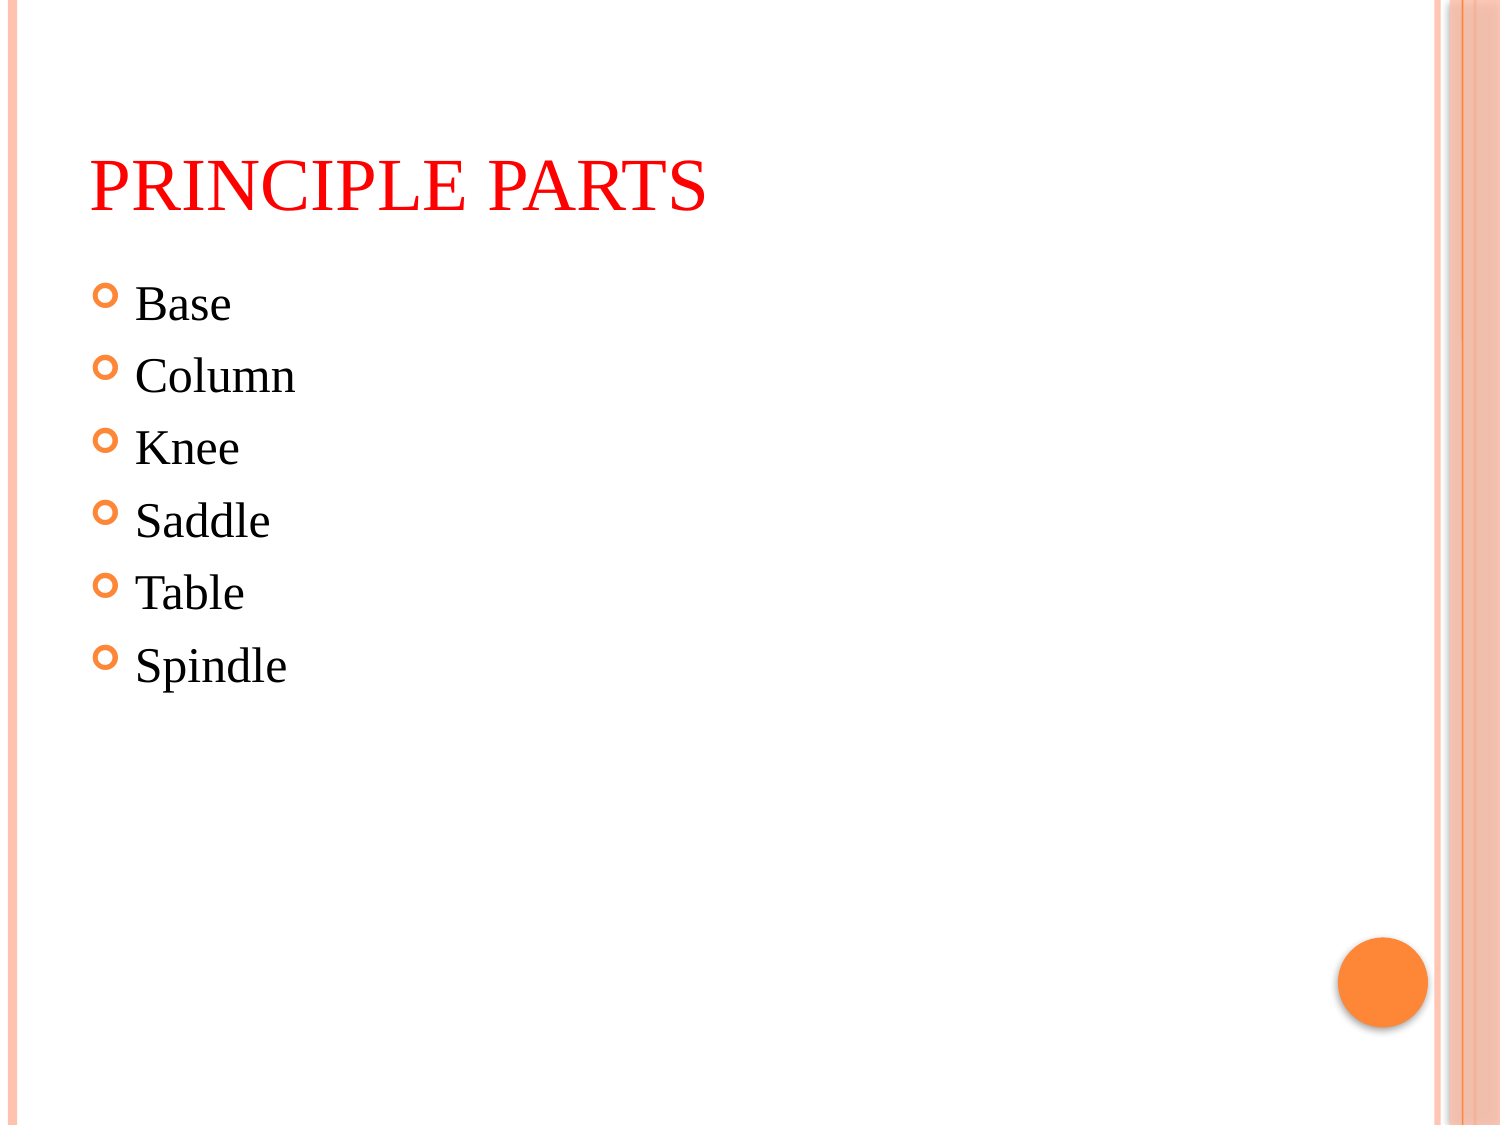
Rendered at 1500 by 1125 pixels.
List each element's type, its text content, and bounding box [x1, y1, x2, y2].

list Base Column Knee Saddle Table Spindle [75, 262, 1300, 1062]
title Principle parts [75, 45, 1300, 233]
